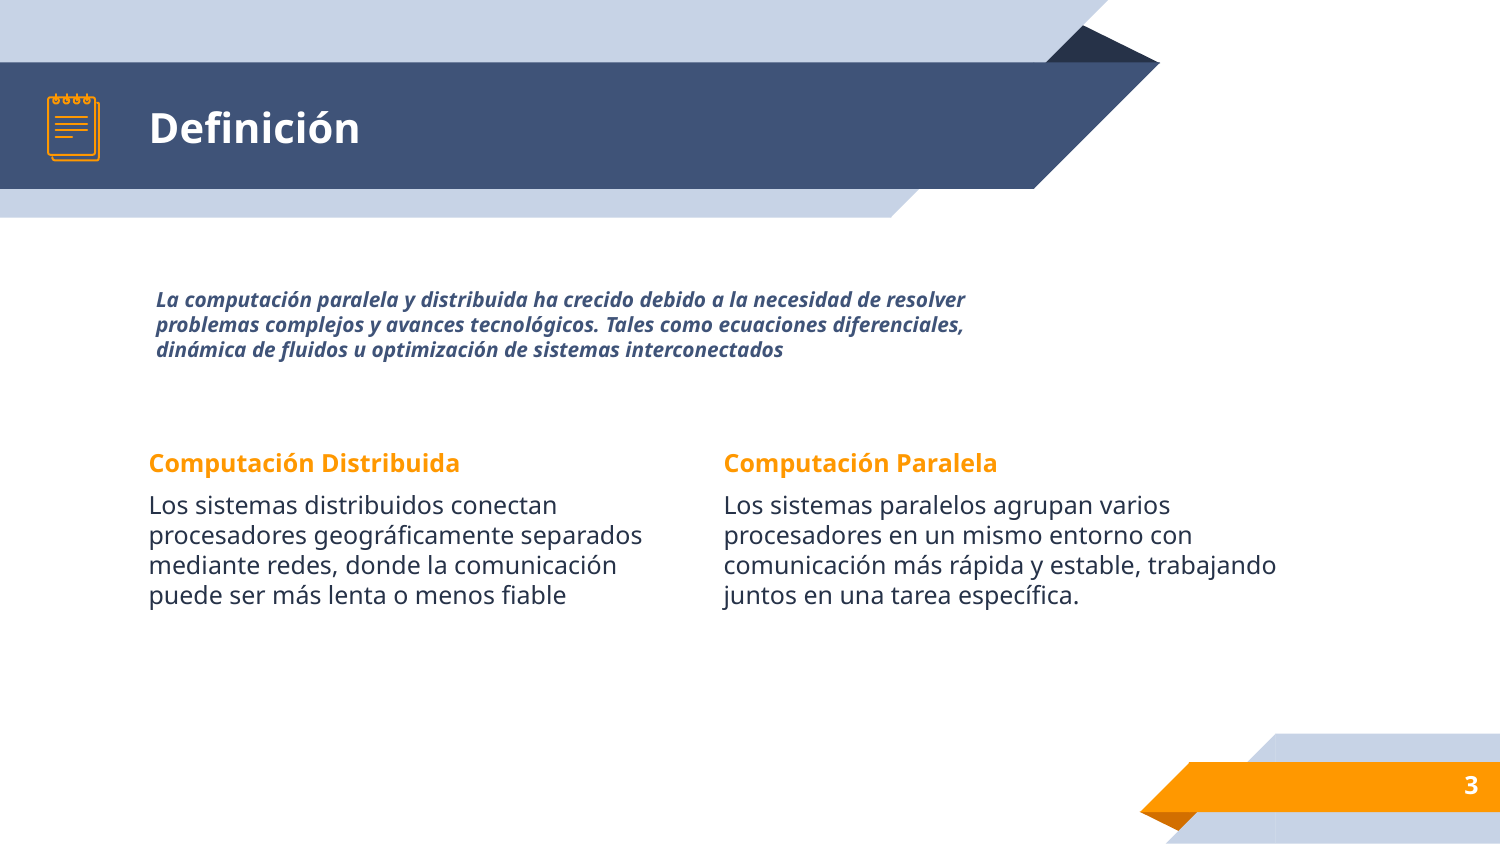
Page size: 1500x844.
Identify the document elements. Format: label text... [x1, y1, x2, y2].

list Computación Paralela Los sistemas paralelos agrupan varios procesadores en un mismo entorno con comunicación más rápida y estable, trabajando juntos en una tarea específica. [708, 432, 1309, 721]
title Definición [133, 64, 997, 190]
list La computación paralela y distribuida ha crecido debido a la necesidad de resolver problemas complejos y avances tecnológicos. Tales como ecuaciones diferenciales, dinámica de fluidos u optimización de sistemas interconectados [140, 271, 989, 408]
list Computación Distribuida Los sistemas distribuidos conectan procesadores geográficamente separados mediante redes, donde la comunicación puede ser más lenta o menos fiable [133, 432, 671, 721]
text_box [47, 93, 100, 161]
slide_number ‹#› [1249, 760, 1494, 813]
